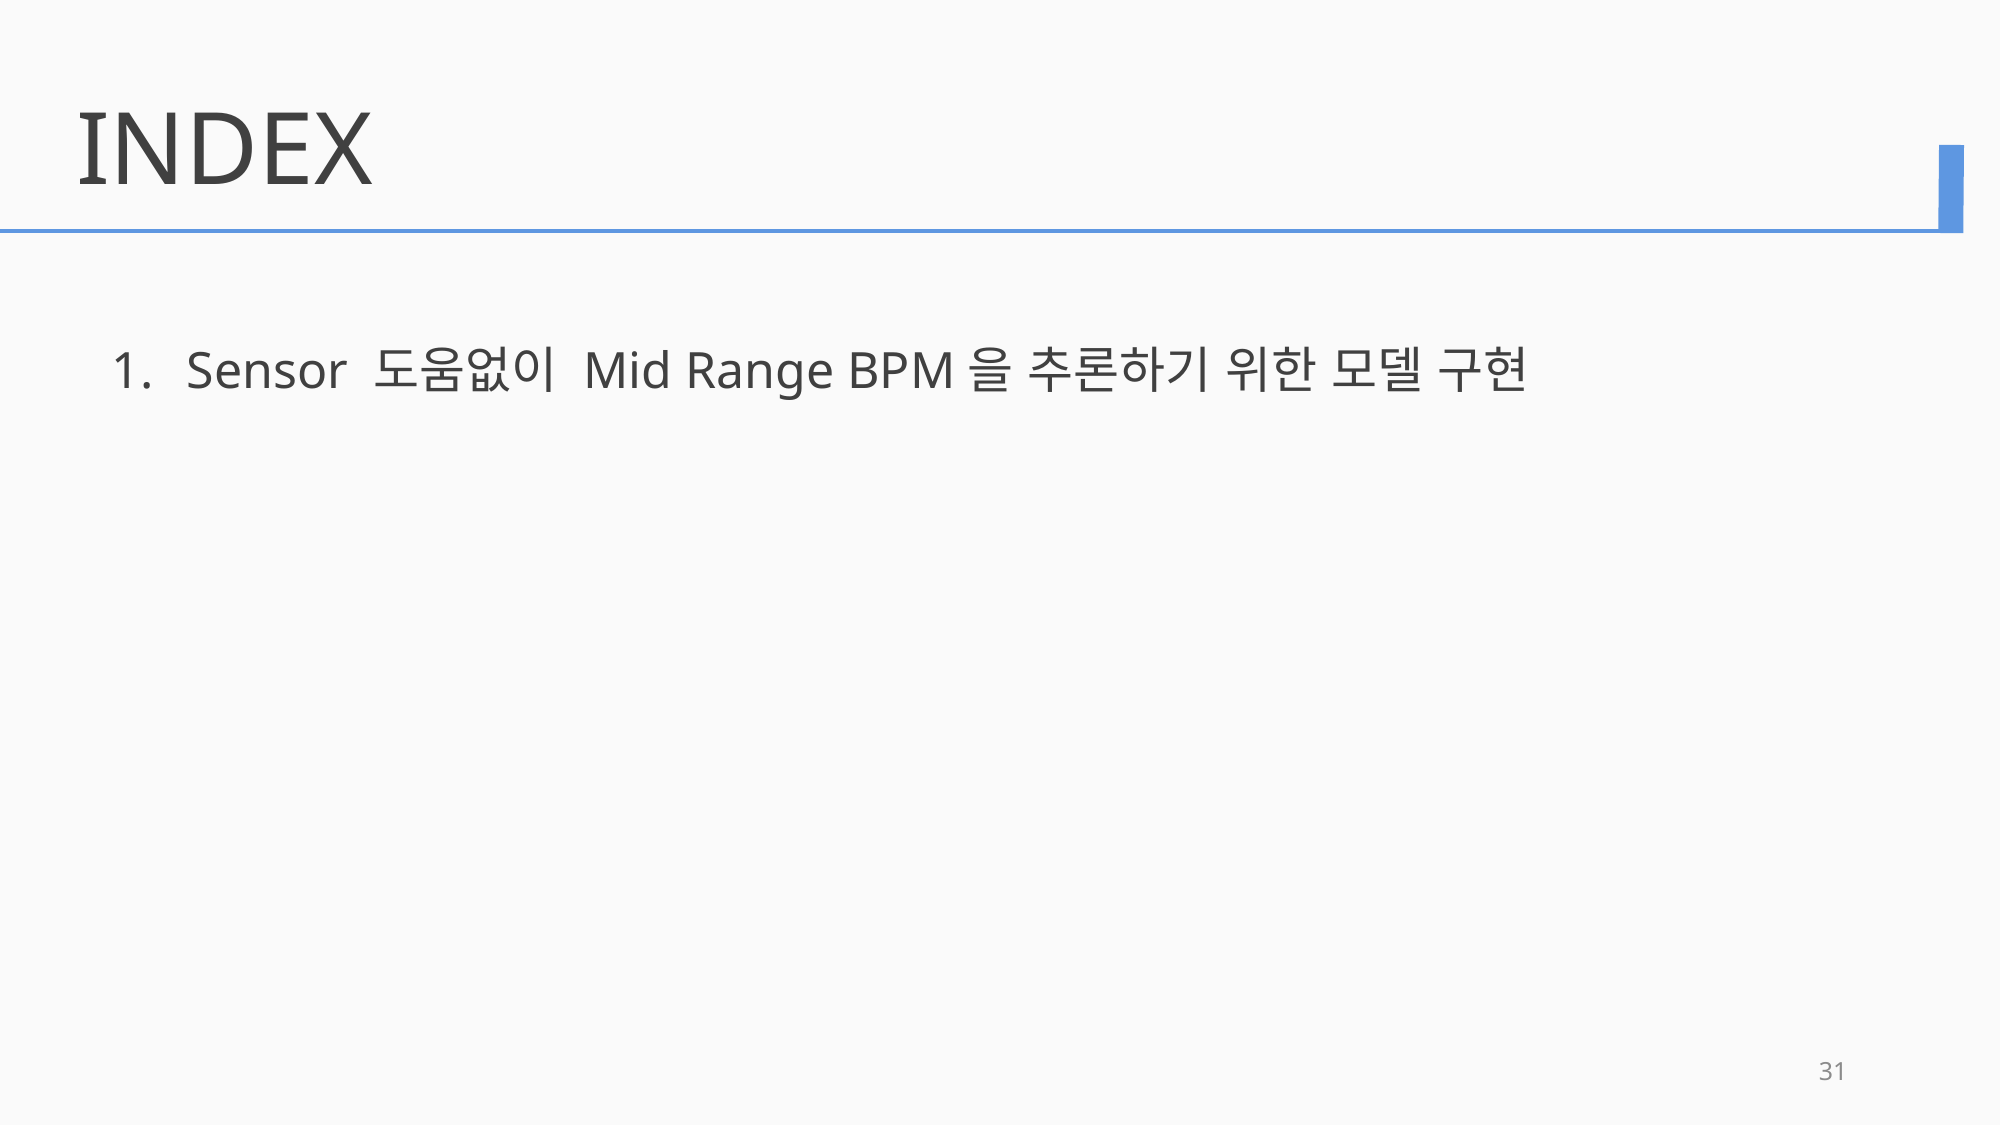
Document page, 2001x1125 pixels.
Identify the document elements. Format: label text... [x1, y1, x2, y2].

slide_number 31 [1412, 1042, 1863, 1103]
text_box Sensor 도움없이 Mid Range BPM을 추론하기 위한 모델 구현 [97, 330, 1835, 406]
text_box INDEX [61, 76, 388, 212]
